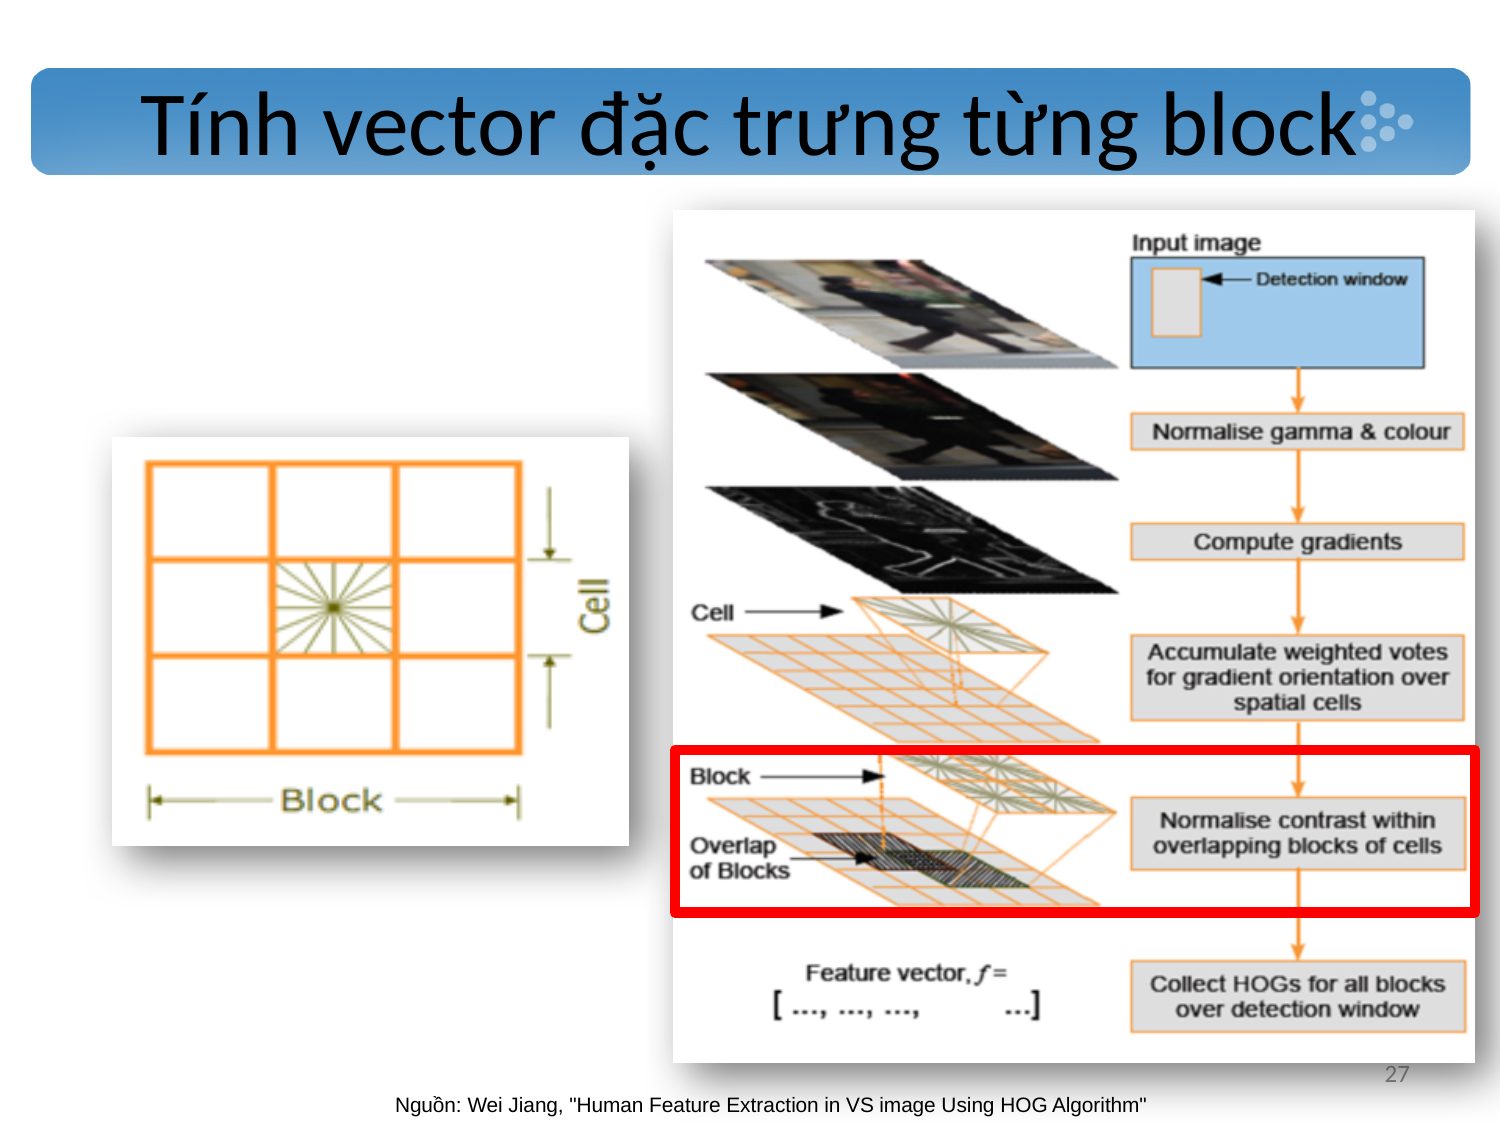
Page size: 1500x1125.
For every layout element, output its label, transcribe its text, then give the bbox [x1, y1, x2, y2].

picture [0, 0, 1500, 1125]
text_box Nguồn: Wei Jiang, "Human Feature Extraction in VS image Using HOG Algorithm" [380, 1084, 1162, 1125]
title Tính vector đặc trưng từng block [74, 24, 1426, 213]
